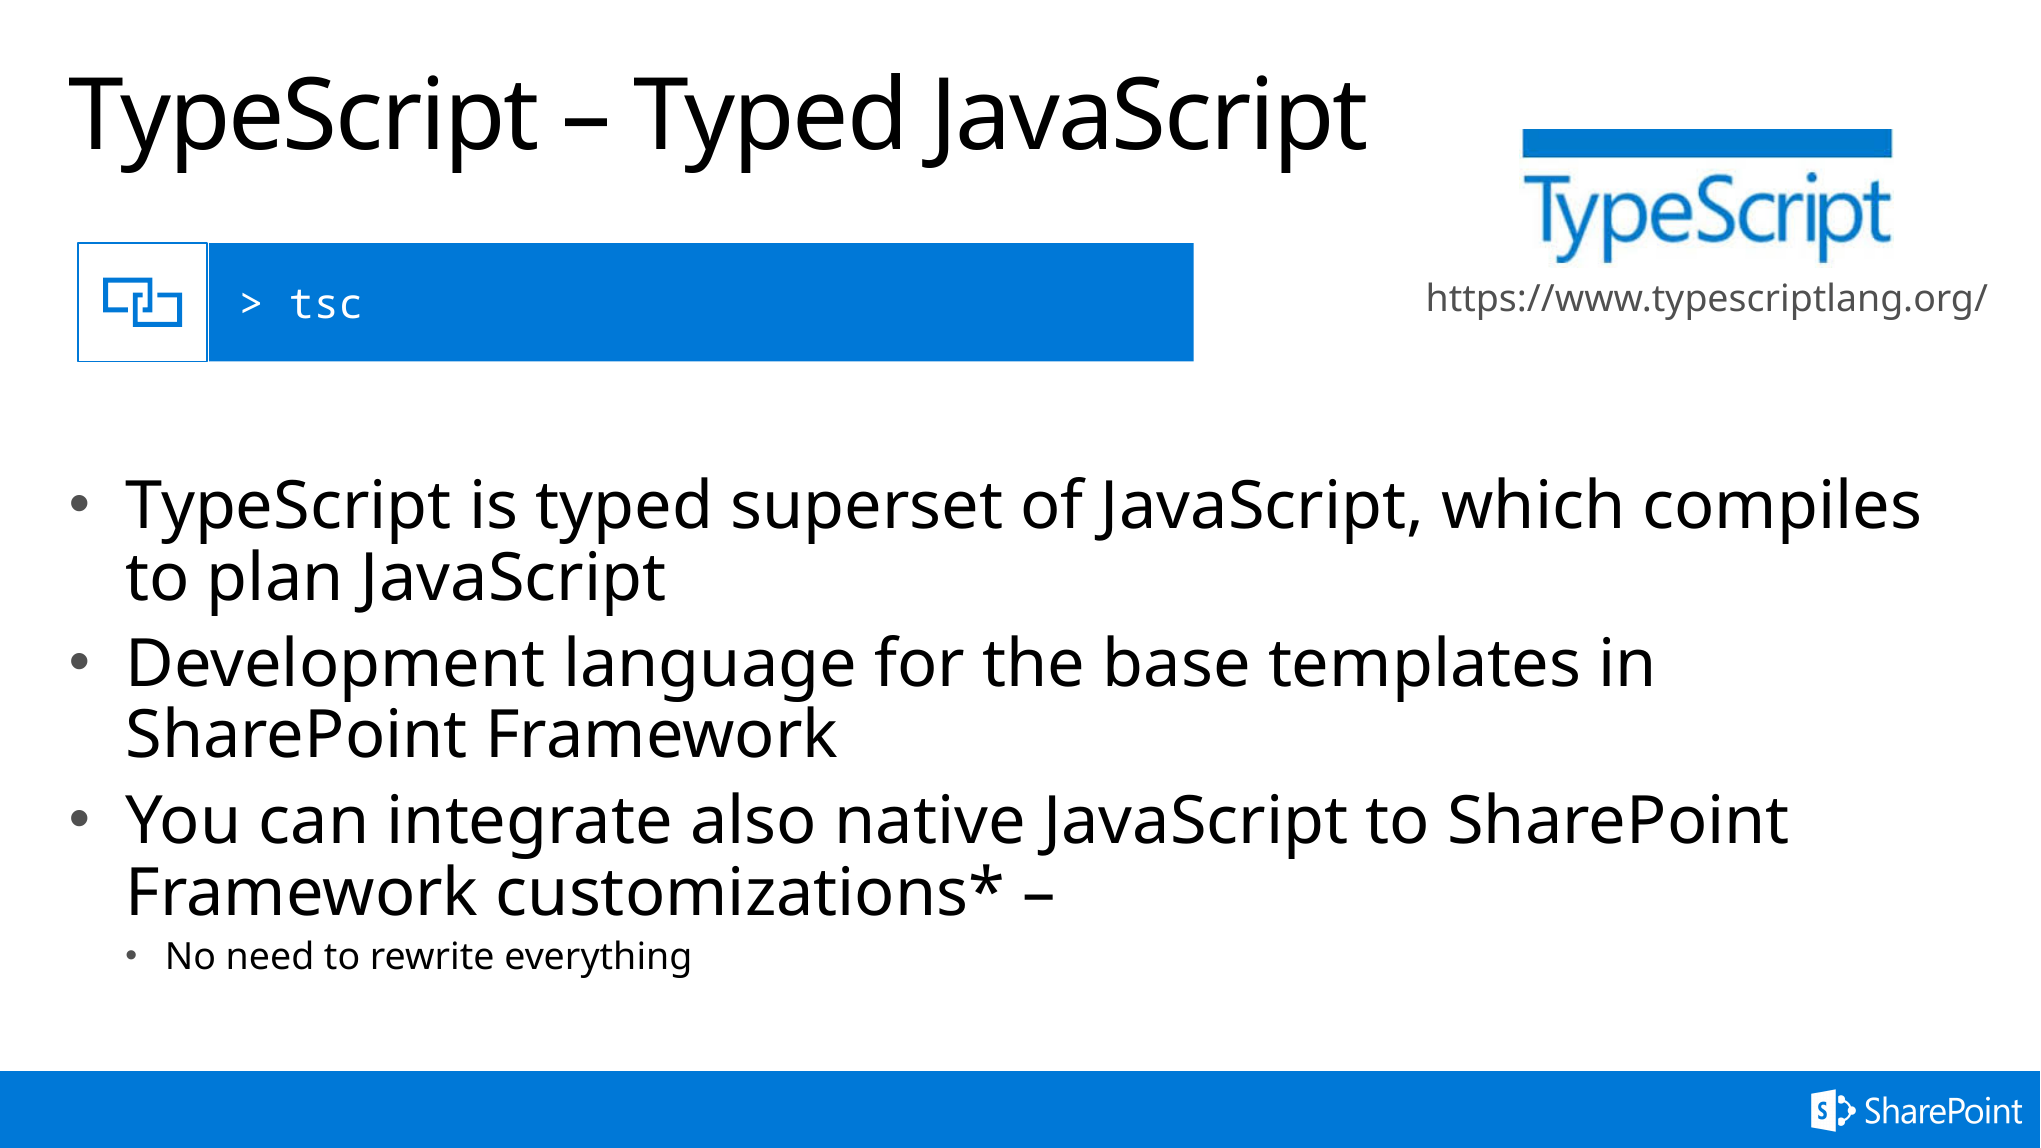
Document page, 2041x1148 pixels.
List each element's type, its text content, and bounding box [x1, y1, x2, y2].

text_box [103, 277, 153, 313]
title TypeScript – Typed JavaScript [45, 48, 1996, 199]
list TypeScript is typed superset of JavaScript, which compiles to plan JavaScript Development language for the base templates in SharePoint Framework You can integrate also native JavaScript to SharePoint Framework customizations* – No need to rewrite everything [45, 456, 1996, 1011]
picture [1519, 129, 1895, 269]
text_box > tsc [208, 242, 1195, 362]
picture [1793, 1071, 2040, 1148]
text_box [77, 242, 208, 362]
text_box https://www.typescriptlang.org/ [1410, 266, 2004, 327]
text_box [132, 292, 183, 327]
